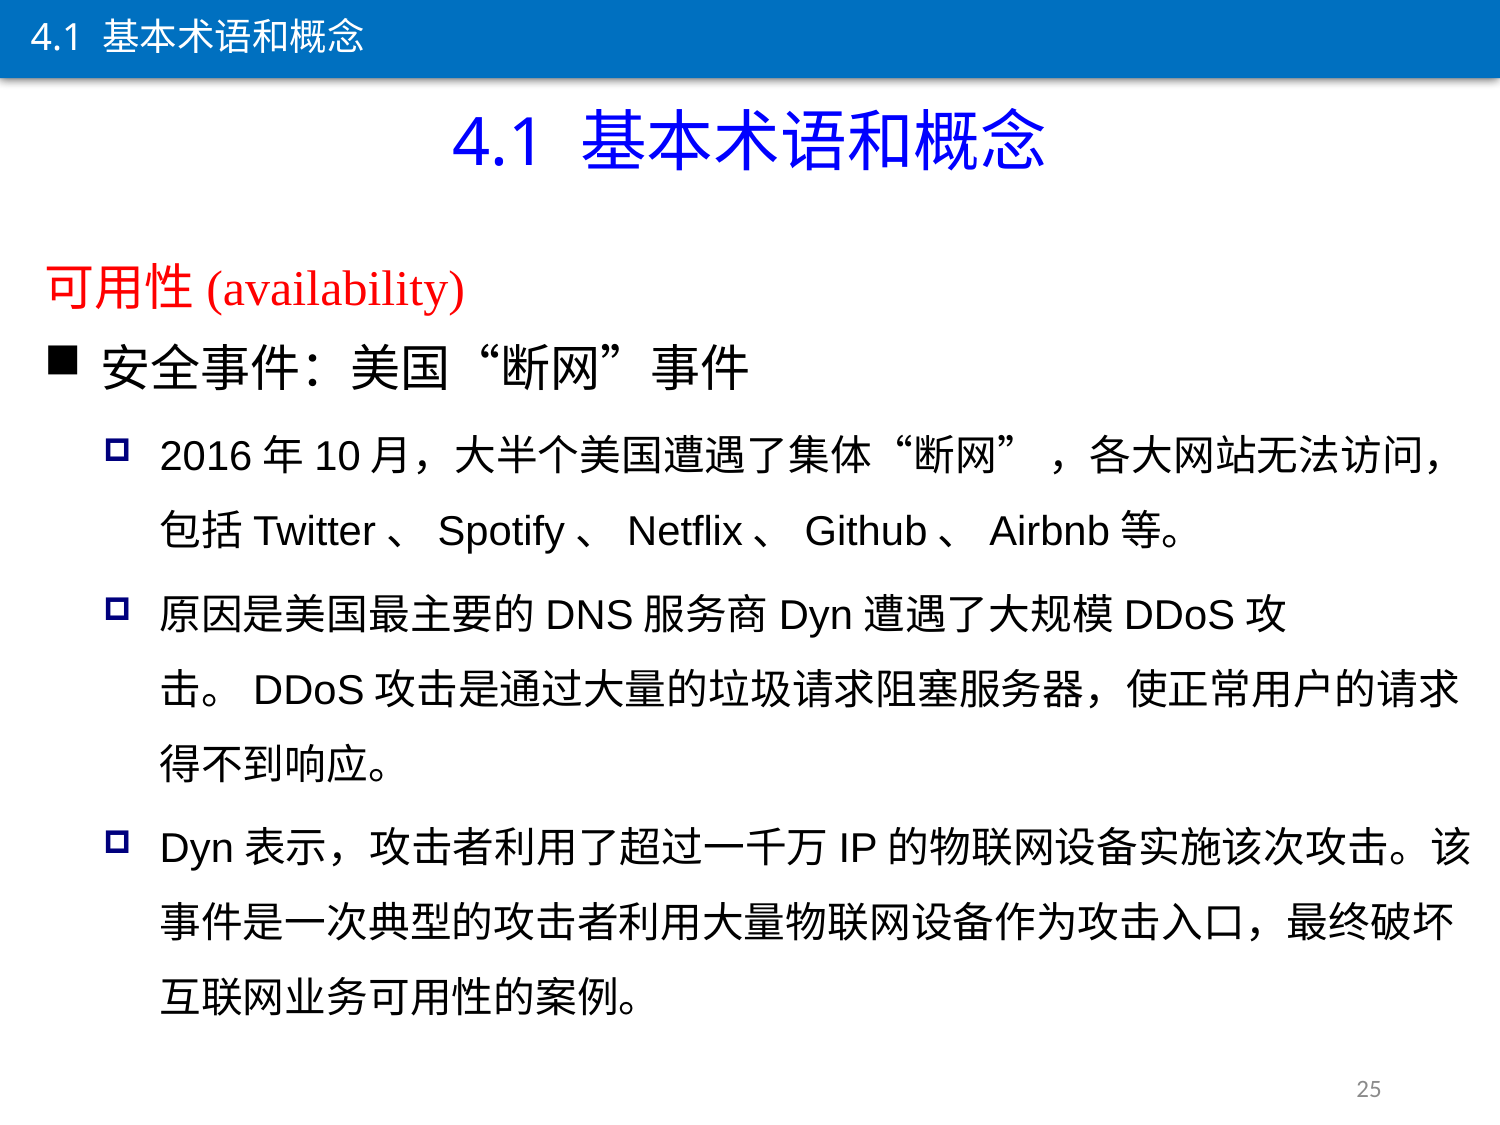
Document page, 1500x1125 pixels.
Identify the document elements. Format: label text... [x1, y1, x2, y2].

text_box [0, 0, 1500, 79]
slide_number 25 [1059, 1057, 1397, 1118]
text_box 2016年10月，大半个美国遭遇了集体“断网” ，各大网站无法访问，包括Twitter、Spotify、Netflix、Github、Airbnb等。 原因是美国最主要的DNS服务商Dyn遭遇了大规模DDoS攻击。DDoS攻击是通过大量的垃圾请求阻塞服务器，使正常用户的请求得不到响应。 Dyn表示，攻击者利用了超过一千万IP的物联网设备实施该次攻击。该事件是一次典型的攻击者利用大量物联网设备作为攻击入口，最终破坏互联网业务可用性的案例。 [88, 396, 1500, 1029]
text_box 可用性(availability) 安全事件：美国“断网”事件 [29, 235, 1459, 555]
text_box 4.1 基本术语和概念 [15, 5, 380, 66]
text_box 4.1 基本术语和概念 [0, 91, 1500, 187]
